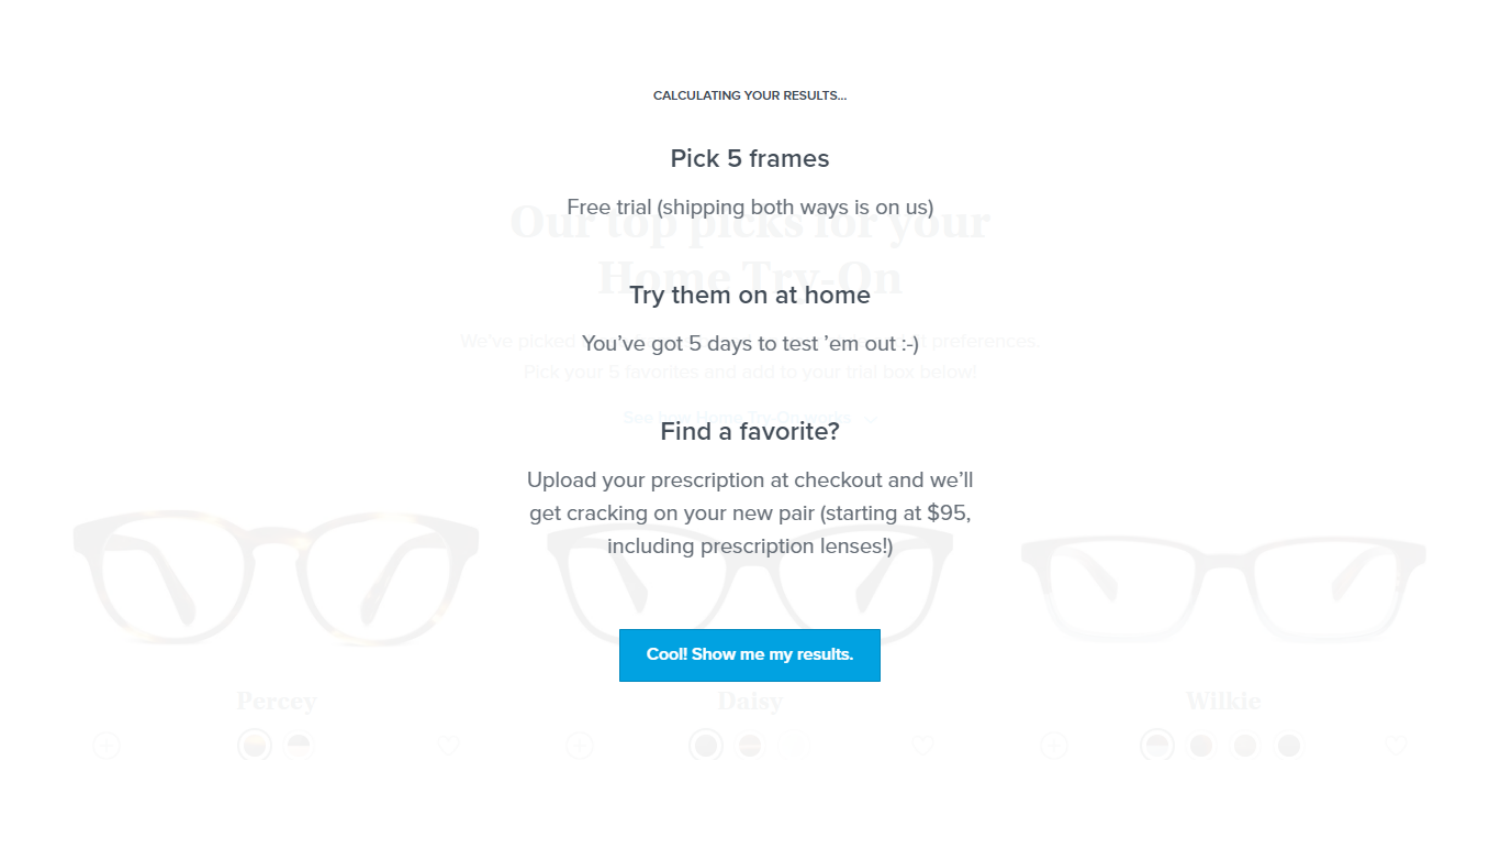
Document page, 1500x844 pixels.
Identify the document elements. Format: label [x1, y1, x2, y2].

picture [0, 67, 1500, 760]
